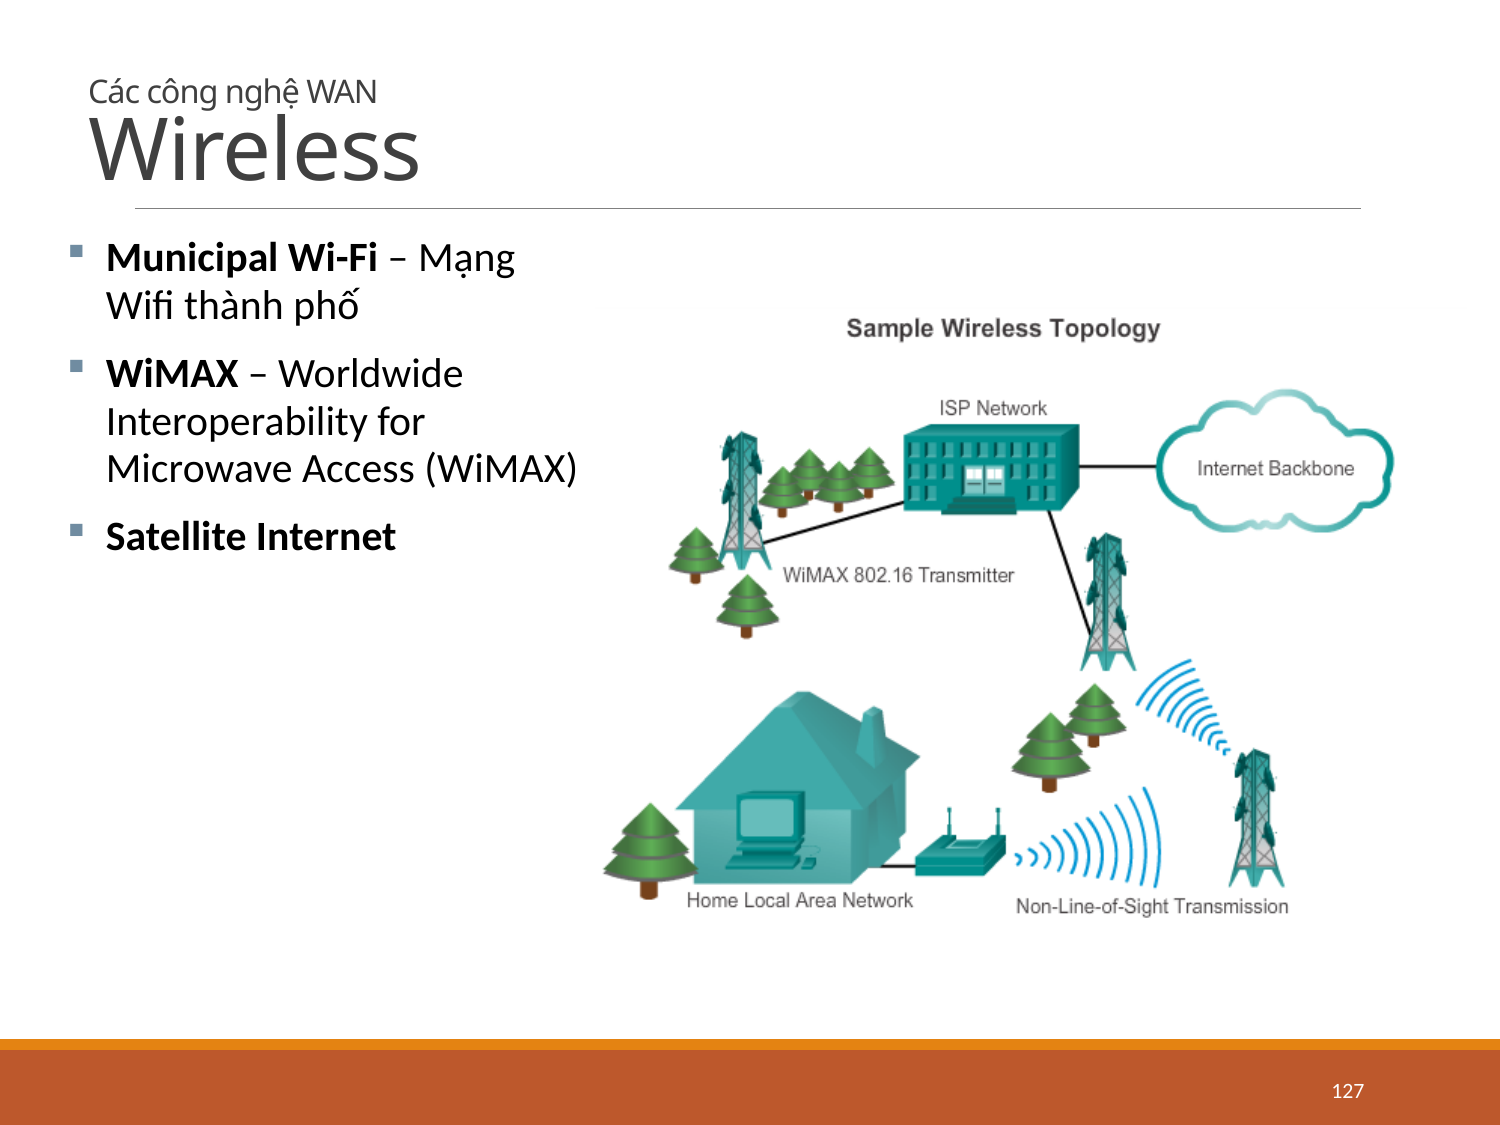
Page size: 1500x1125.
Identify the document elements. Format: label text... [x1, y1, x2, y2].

title Các công nghệ WAN Wireless [73, 68, 1410, 206]
text_box Municipal Wi-Fi – Mạng Wifi thành phố WiMAX – Worldwide Interoperability for Microwave Access (WiMAX) Satellite Internet [52, 226, 596, 568]
picture [594, 306, 1468, 925]
slide_number 127 [1218, 1059, 1380, 1120]
